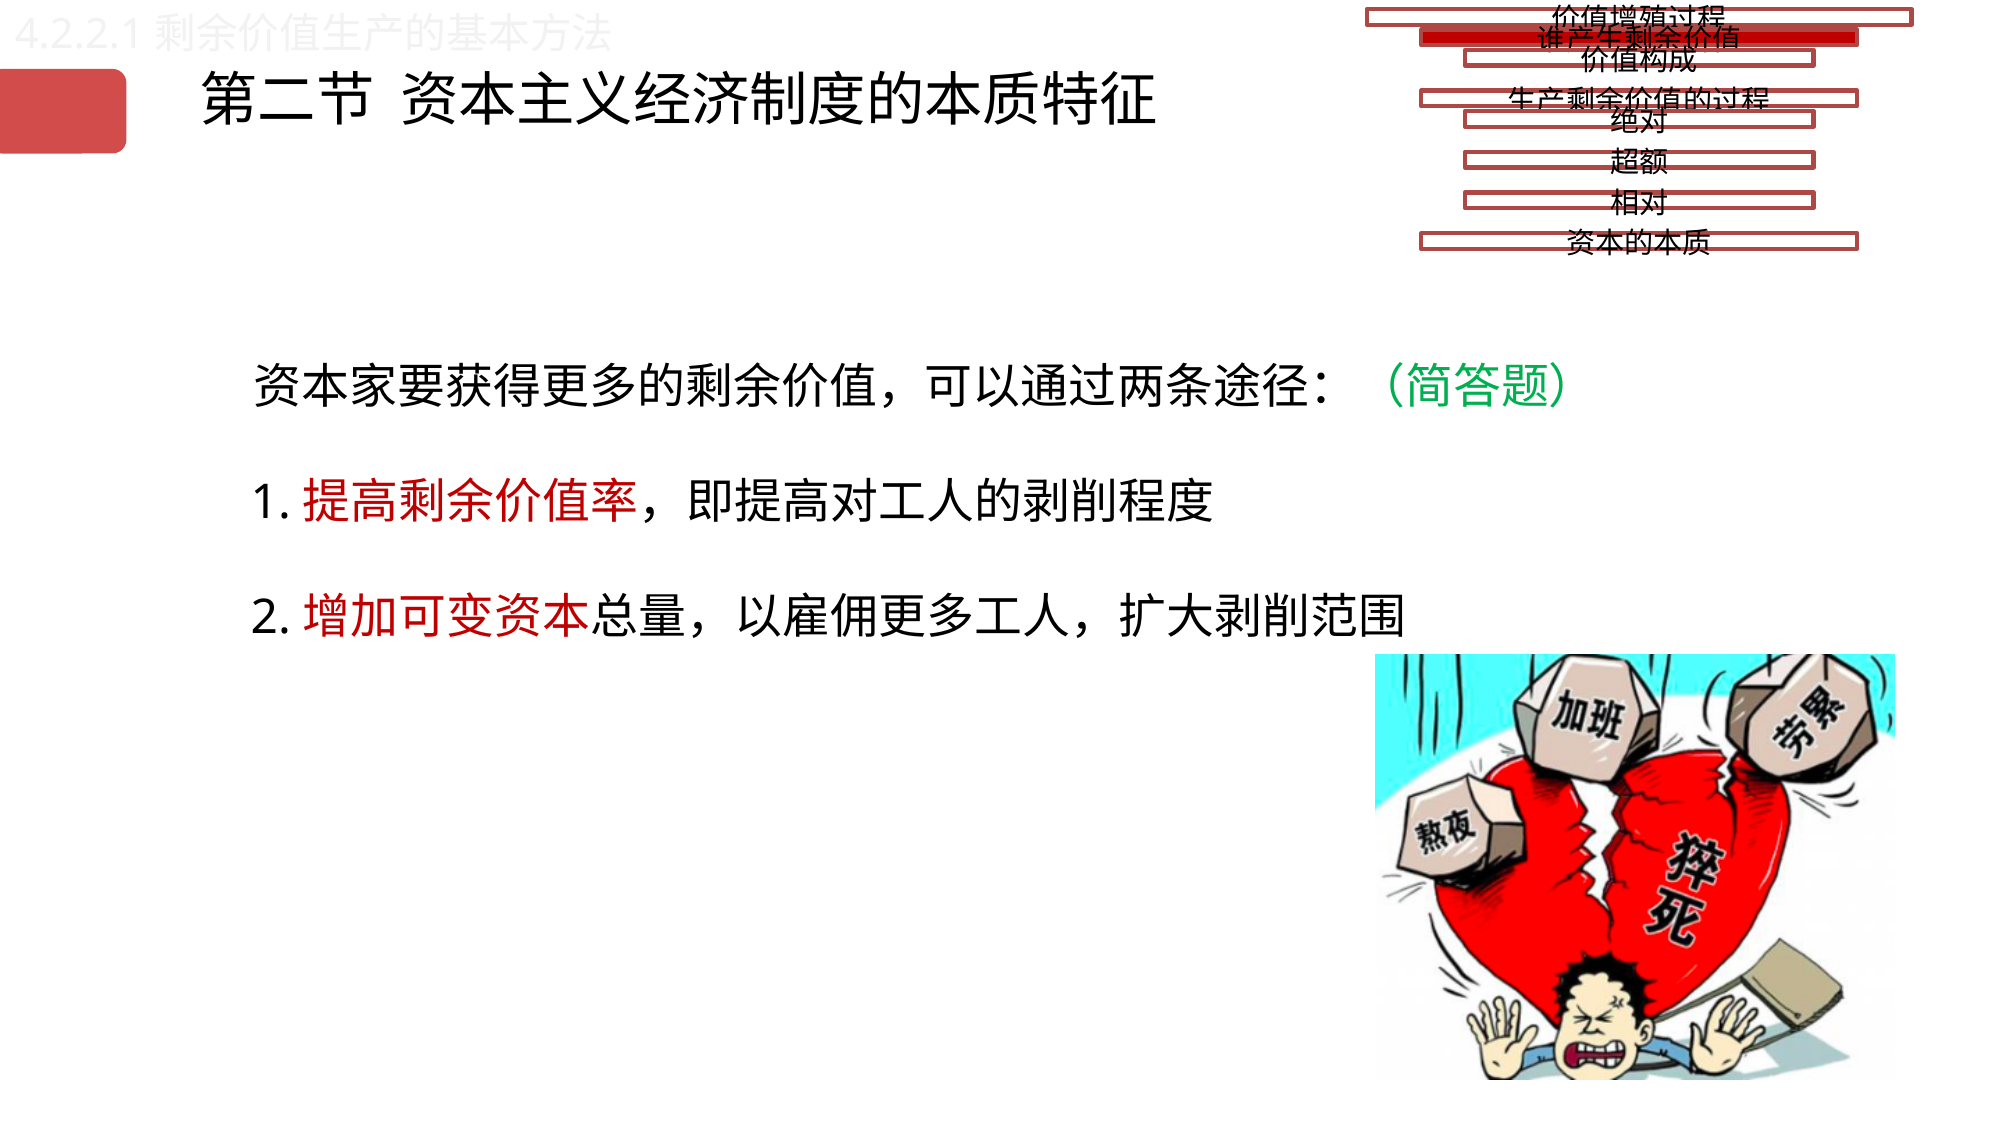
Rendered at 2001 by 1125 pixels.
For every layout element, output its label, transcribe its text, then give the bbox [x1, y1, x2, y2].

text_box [1298, 8, 1981, 311]
text_box 4.2.2.1剩余价值生产的基本方法 [0, 0, 1028, 105]
text_box 第二节 资本主义经济制度的本质特征 [184, 54, 1213, 161]
picture [1375, 654, 1896, 1080]
text_box 资本家要获得更多的剩余价值，可以通过两条途径：（简答题） 1.提高剩余价值率，即提高对工人的剥削程度 2.增加可变资本总量，以雇佣更多工人，扩大剥削范围 [173, 290, 2000, 651]
